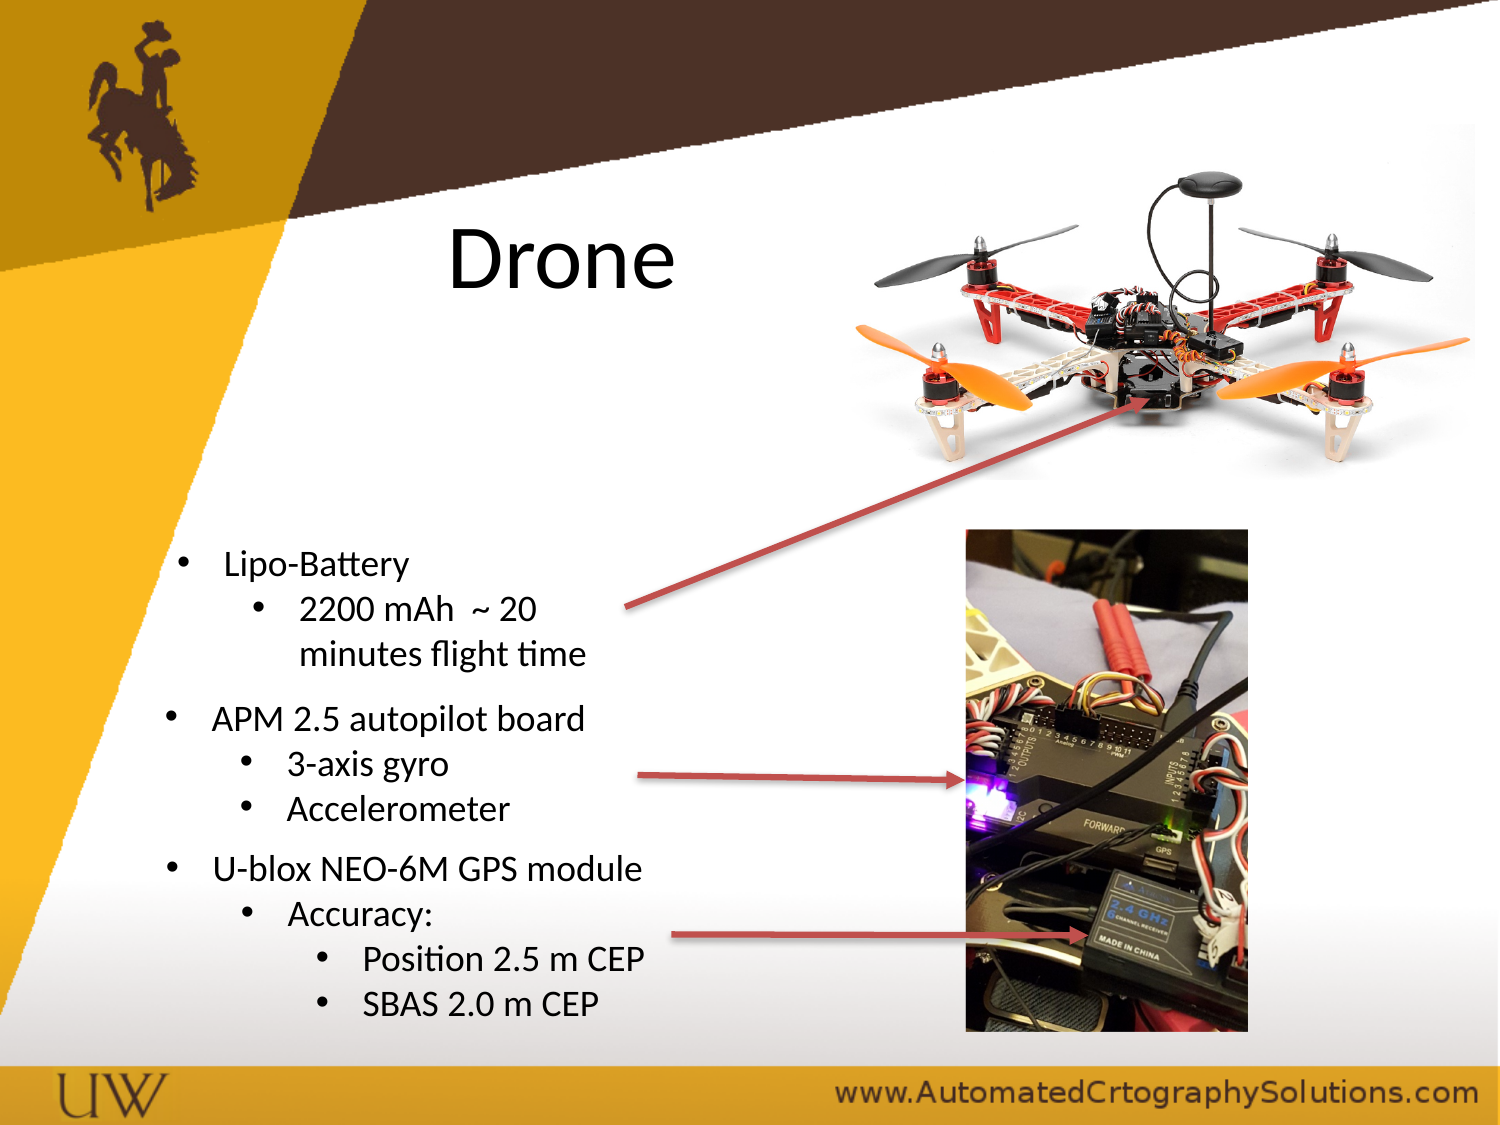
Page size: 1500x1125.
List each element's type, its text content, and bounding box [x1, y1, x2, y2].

text_box Lipo-Battery 2200 mAh ~ 20 minutes flight time [162, 531, 683, 682]
title Drone [0, 158, 844, 346]
picture [0, 0, 1500, 1125]
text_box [637, 774, 966, 781]
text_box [624, 398, 1151, 608]
text_box APM 2.5 autopilot board 3-axis gyro Accelerometer [150, 641, 788, 836]
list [849, 124, 1476, 480]
text_box U-blox NEO-6M GPS module Accuracy: Position 2.5 m CEP SBAS 2.0 m CEP [151, 836, 672, 1032]
